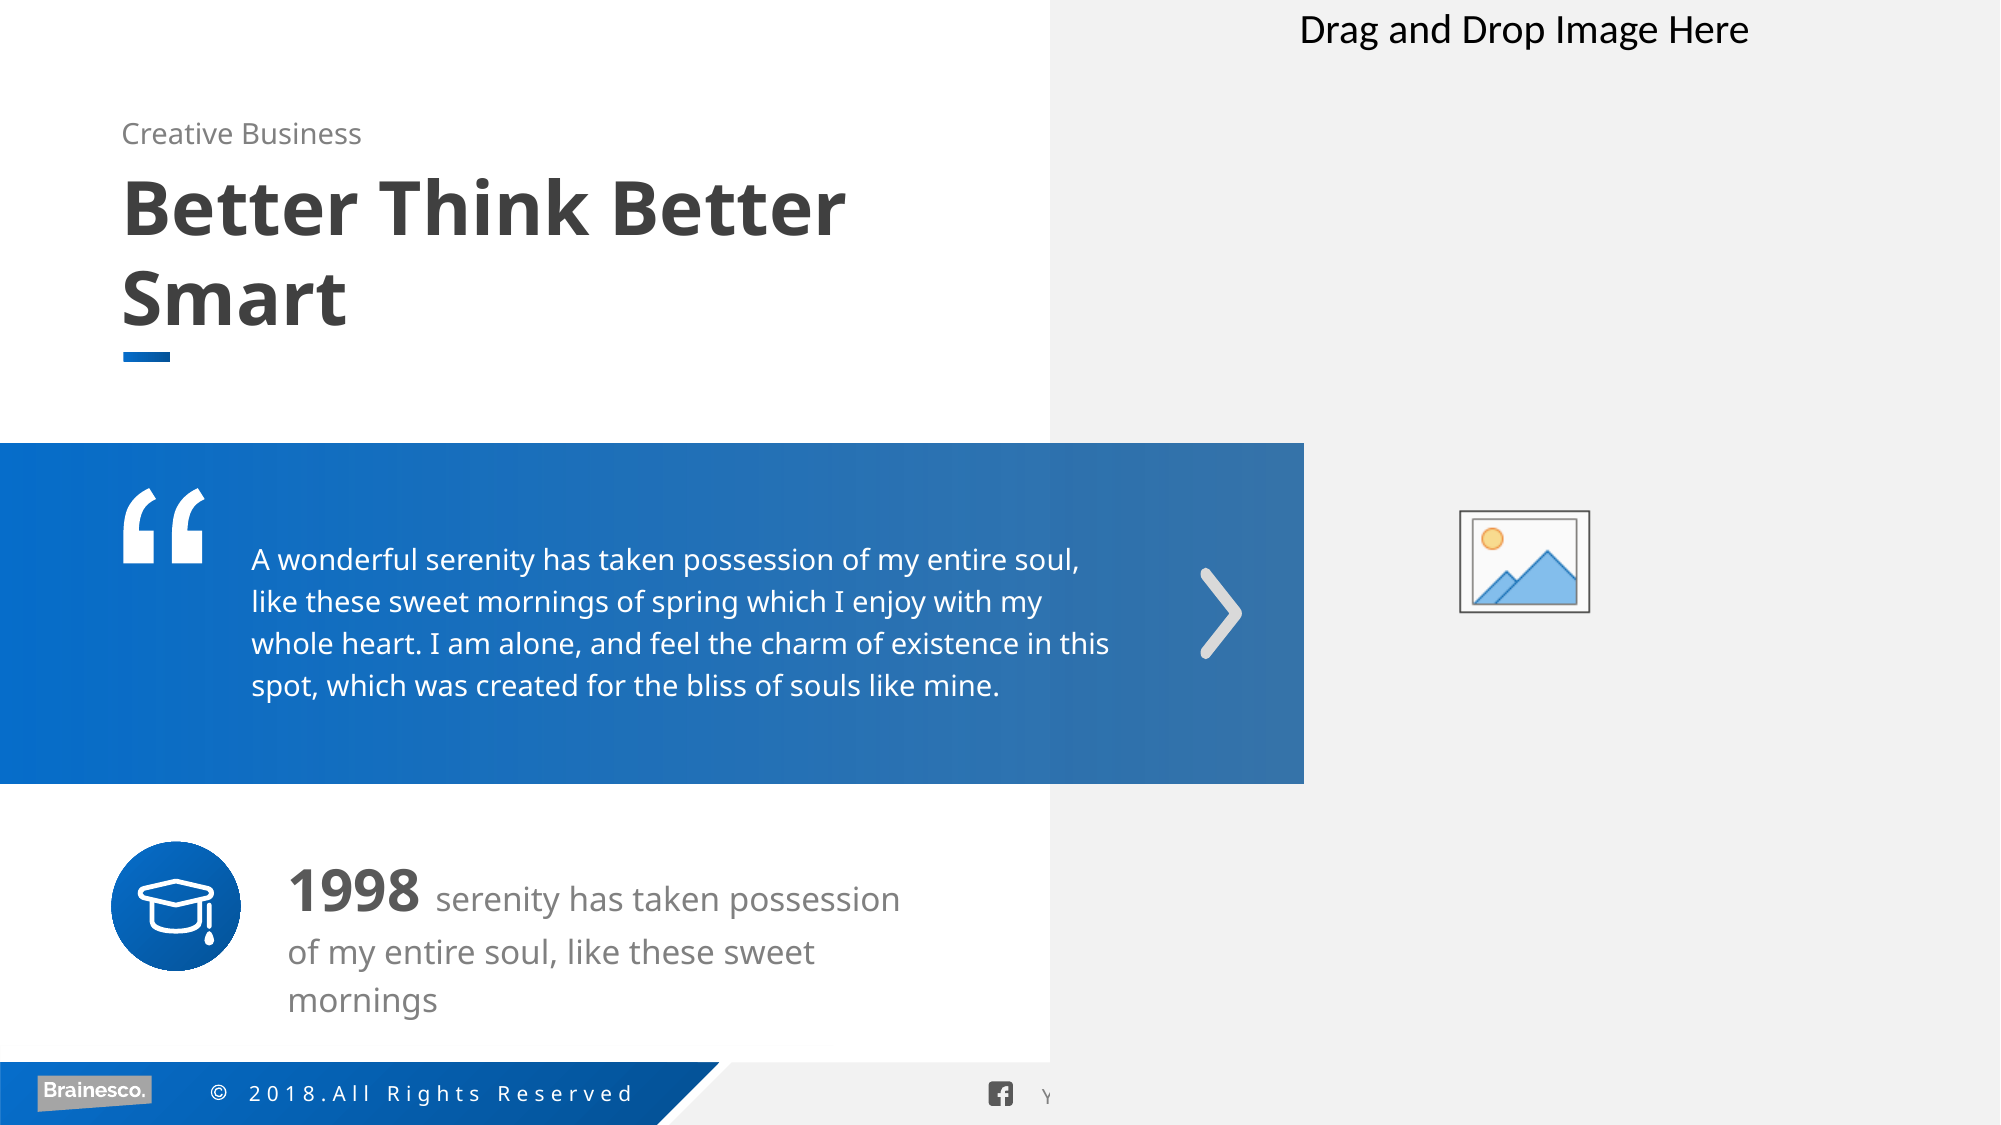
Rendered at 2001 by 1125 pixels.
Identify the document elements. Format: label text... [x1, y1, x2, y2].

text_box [106, 108, 905, 362]
picture [1049, 0, 2000, 1125]
text_box A wonderful serenity has taken possession of my entire soul, like these sweet mornings of spring which I enjoy with my whole heart. I am alone, and feel the charm of existence in this spot, which was created for the bliss of souls like mine. [236, 527, 1049, 710]
text_box [170, 486, 207, 565]
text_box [111, 841, 241, 971]
text_box [0, 442, 1049, 785]
text_box 1998 serenity has taken possession of my entire soul, like these sweet mornings [272, 831, 957, 1027]
text_box [122, 486, 158, 565]
